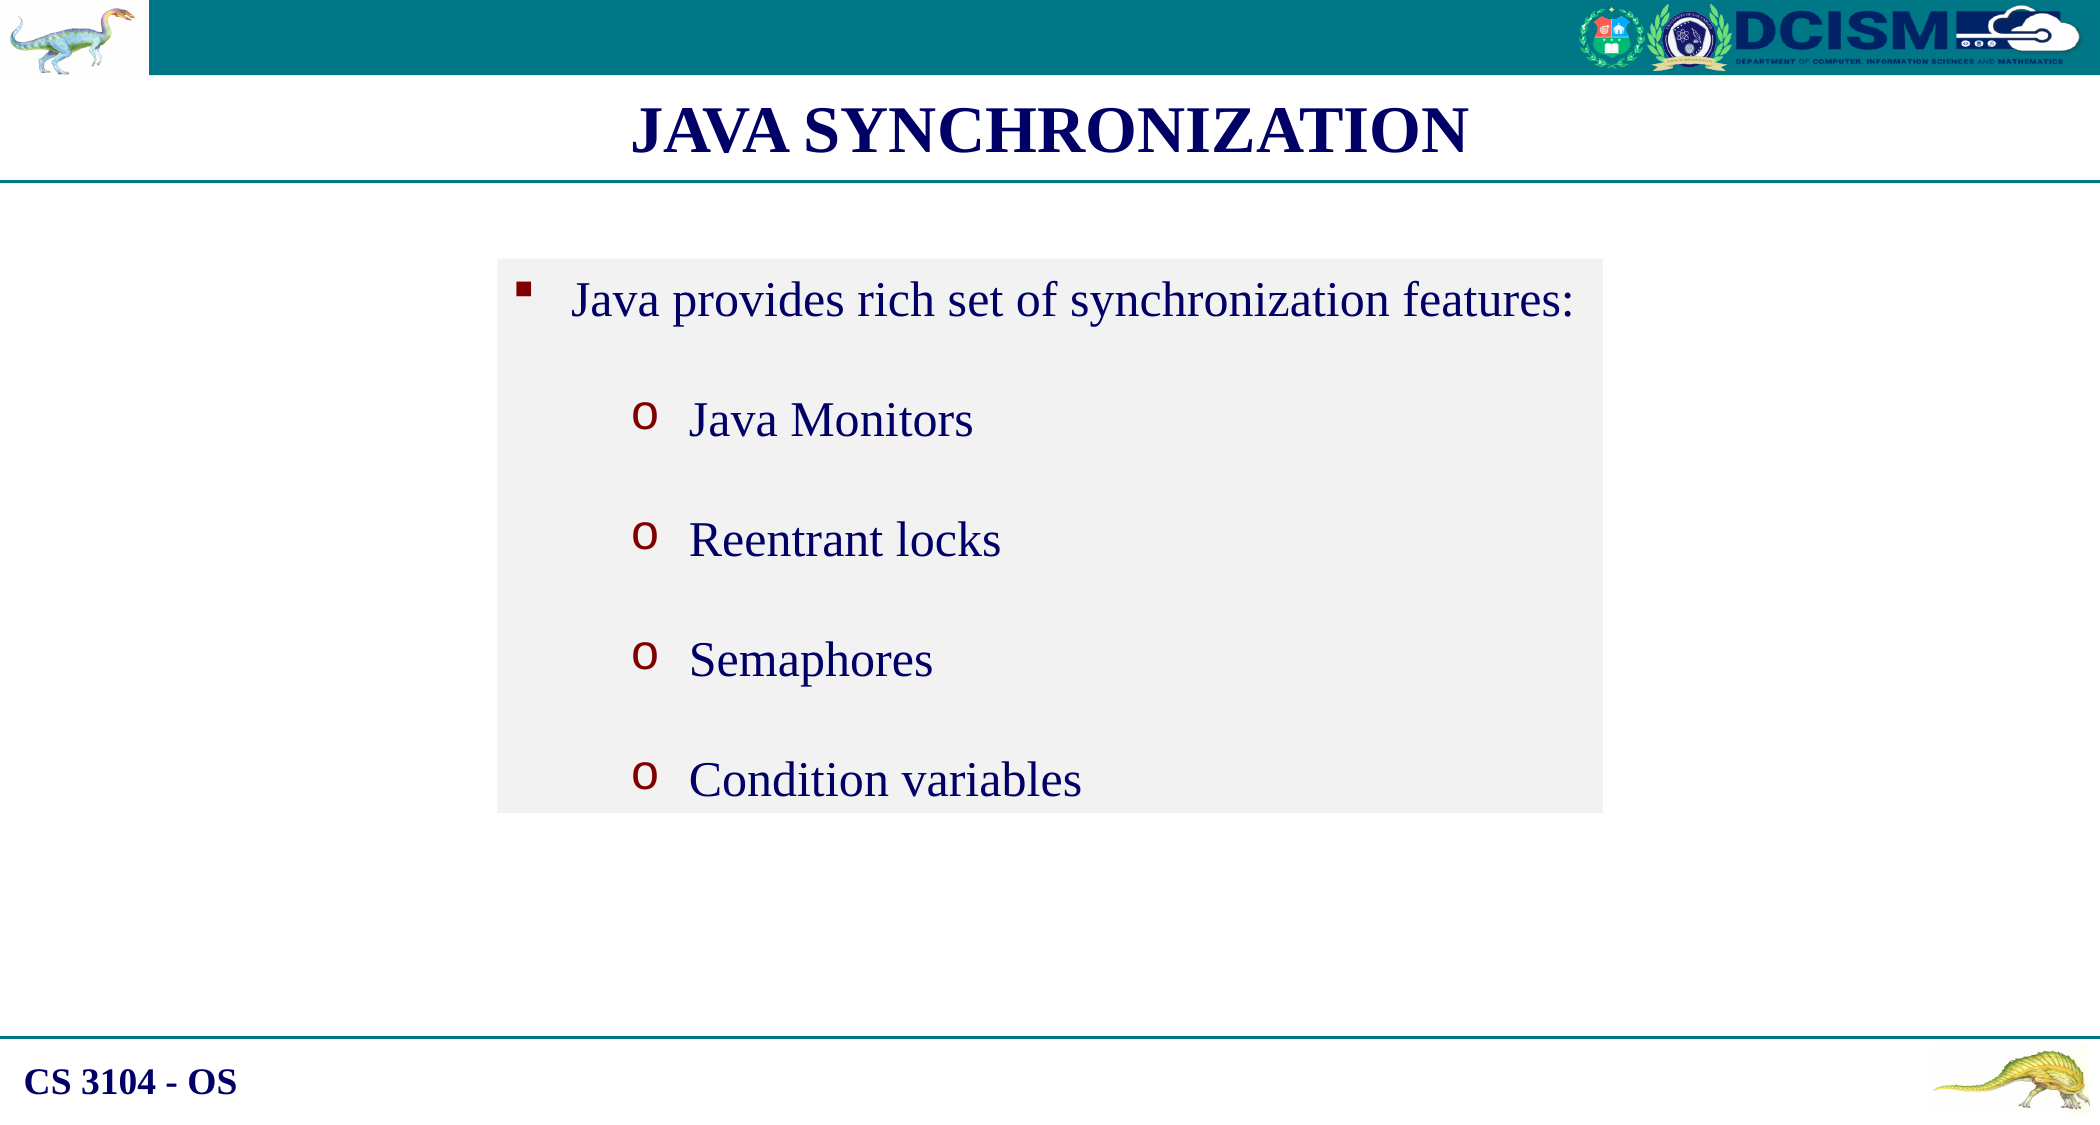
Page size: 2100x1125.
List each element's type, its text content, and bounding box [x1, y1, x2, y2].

text_box JAVA SYNCHRONIZATION [16, 78, 2084, 173]
picture [1572, 0, 2094, 76]
picture [0, 0, 149, 82]
text_box Java provides rich set of synchronization features: Java Monitors Reentrant locks Semaphores Condition variables [497, 258, 1603, 814]
picture [1931, 1044, 2090, 1115]
